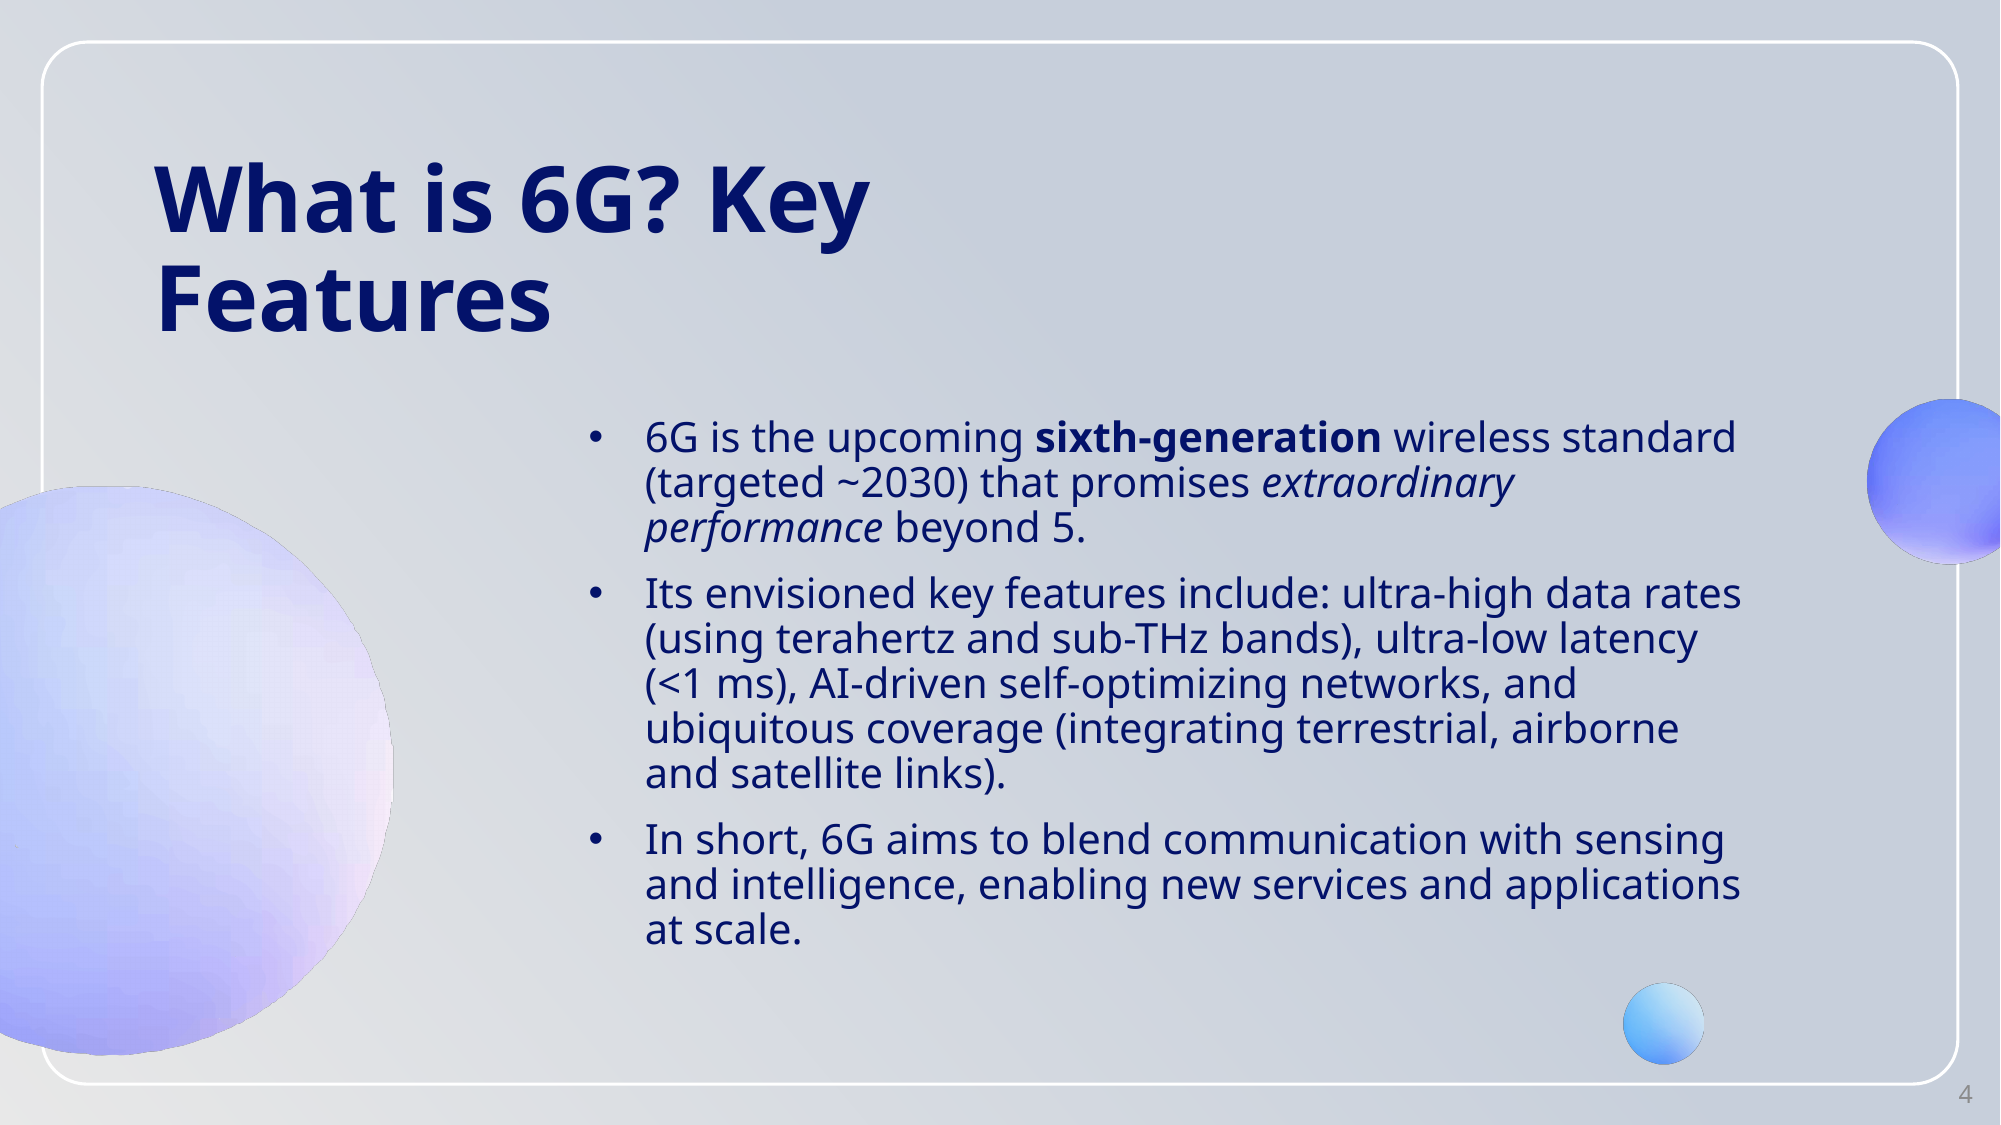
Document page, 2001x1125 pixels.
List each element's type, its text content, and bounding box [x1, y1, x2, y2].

picture [1623, 982, 1704, 1065]
picture [0, 473, 399, 1065]
picture [1863, 398, 2001, 567]
title What is 6G? Key Features [139, 198, 1273, 360]
slide_number 4 [1538, 1076, 1988, 1115]
list 6G is the upcoming sixth-generation wireless standard (targeted ~2030) that promises extraordinary performance beyond 5. Its envisioned key features include: ultra-high data rates (using terahertz and sub-THz bands), ultra-low latency (<1 ms), AI-driven self-optimizing networks, and ubiquitous coverage (integrating terrestrial, airborne and satellite links). In short, 6G aims to blend communication with sensing and intelligence, enabling new services and applications at scale. [573, 394, 1763, 976]
